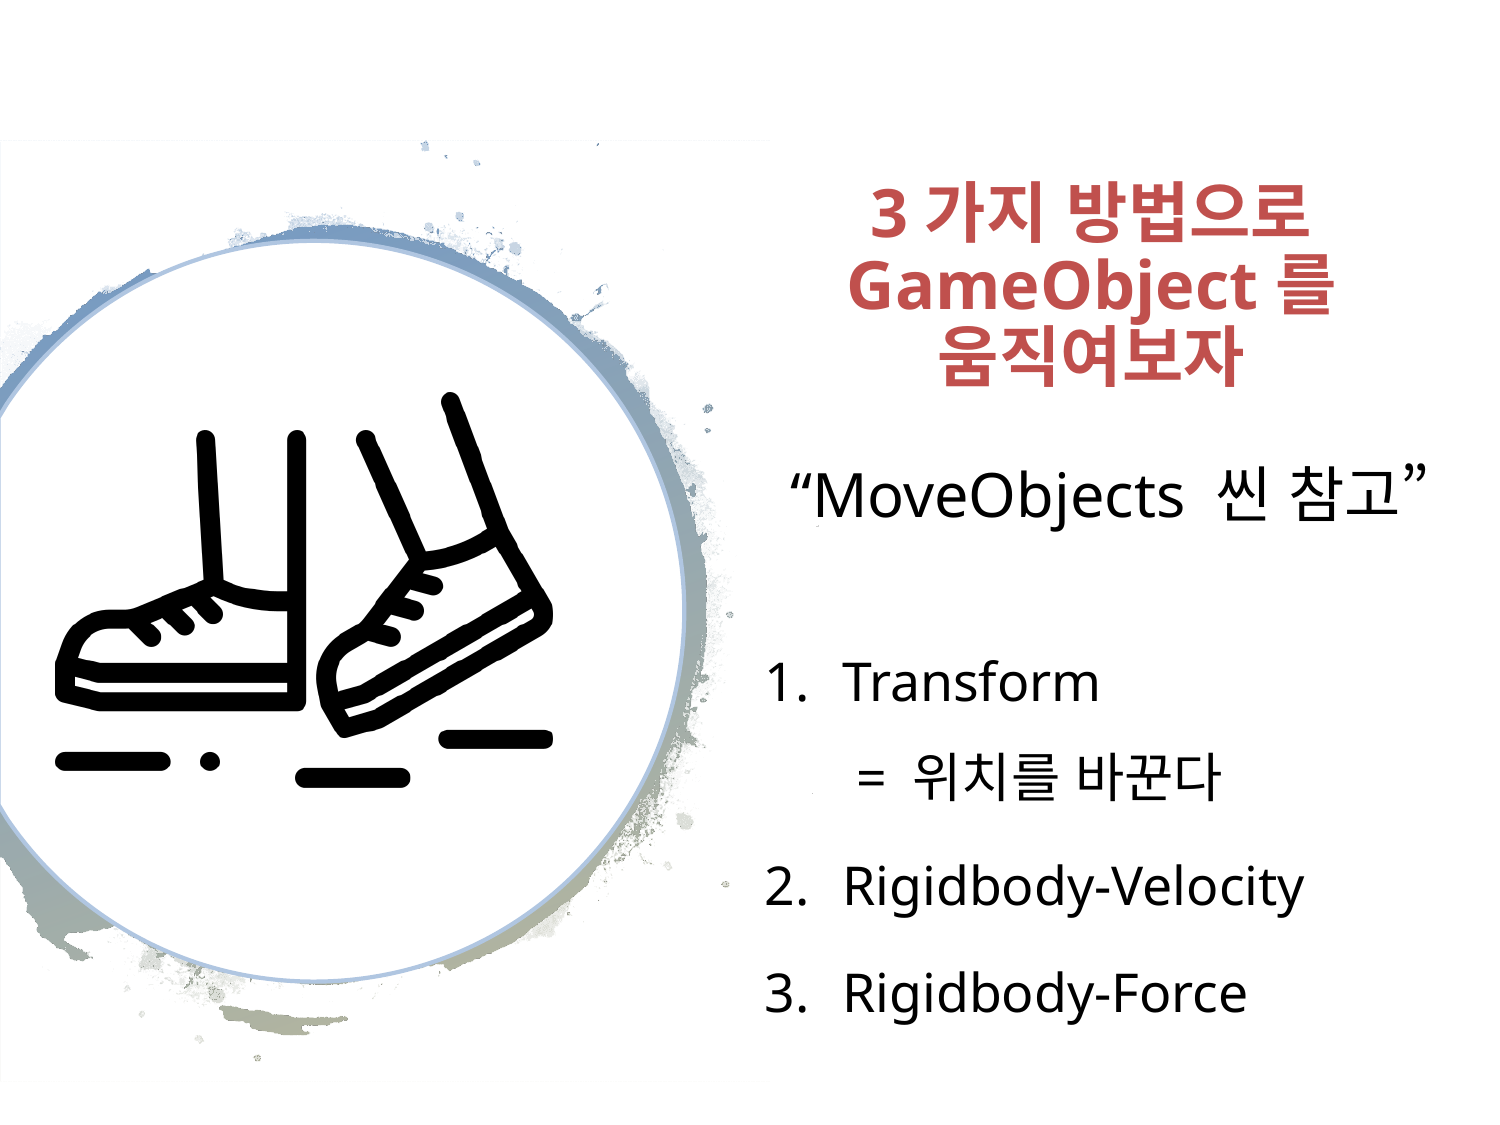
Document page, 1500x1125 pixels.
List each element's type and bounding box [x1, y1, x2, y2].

picture [0, 140, 1500, 1082]
